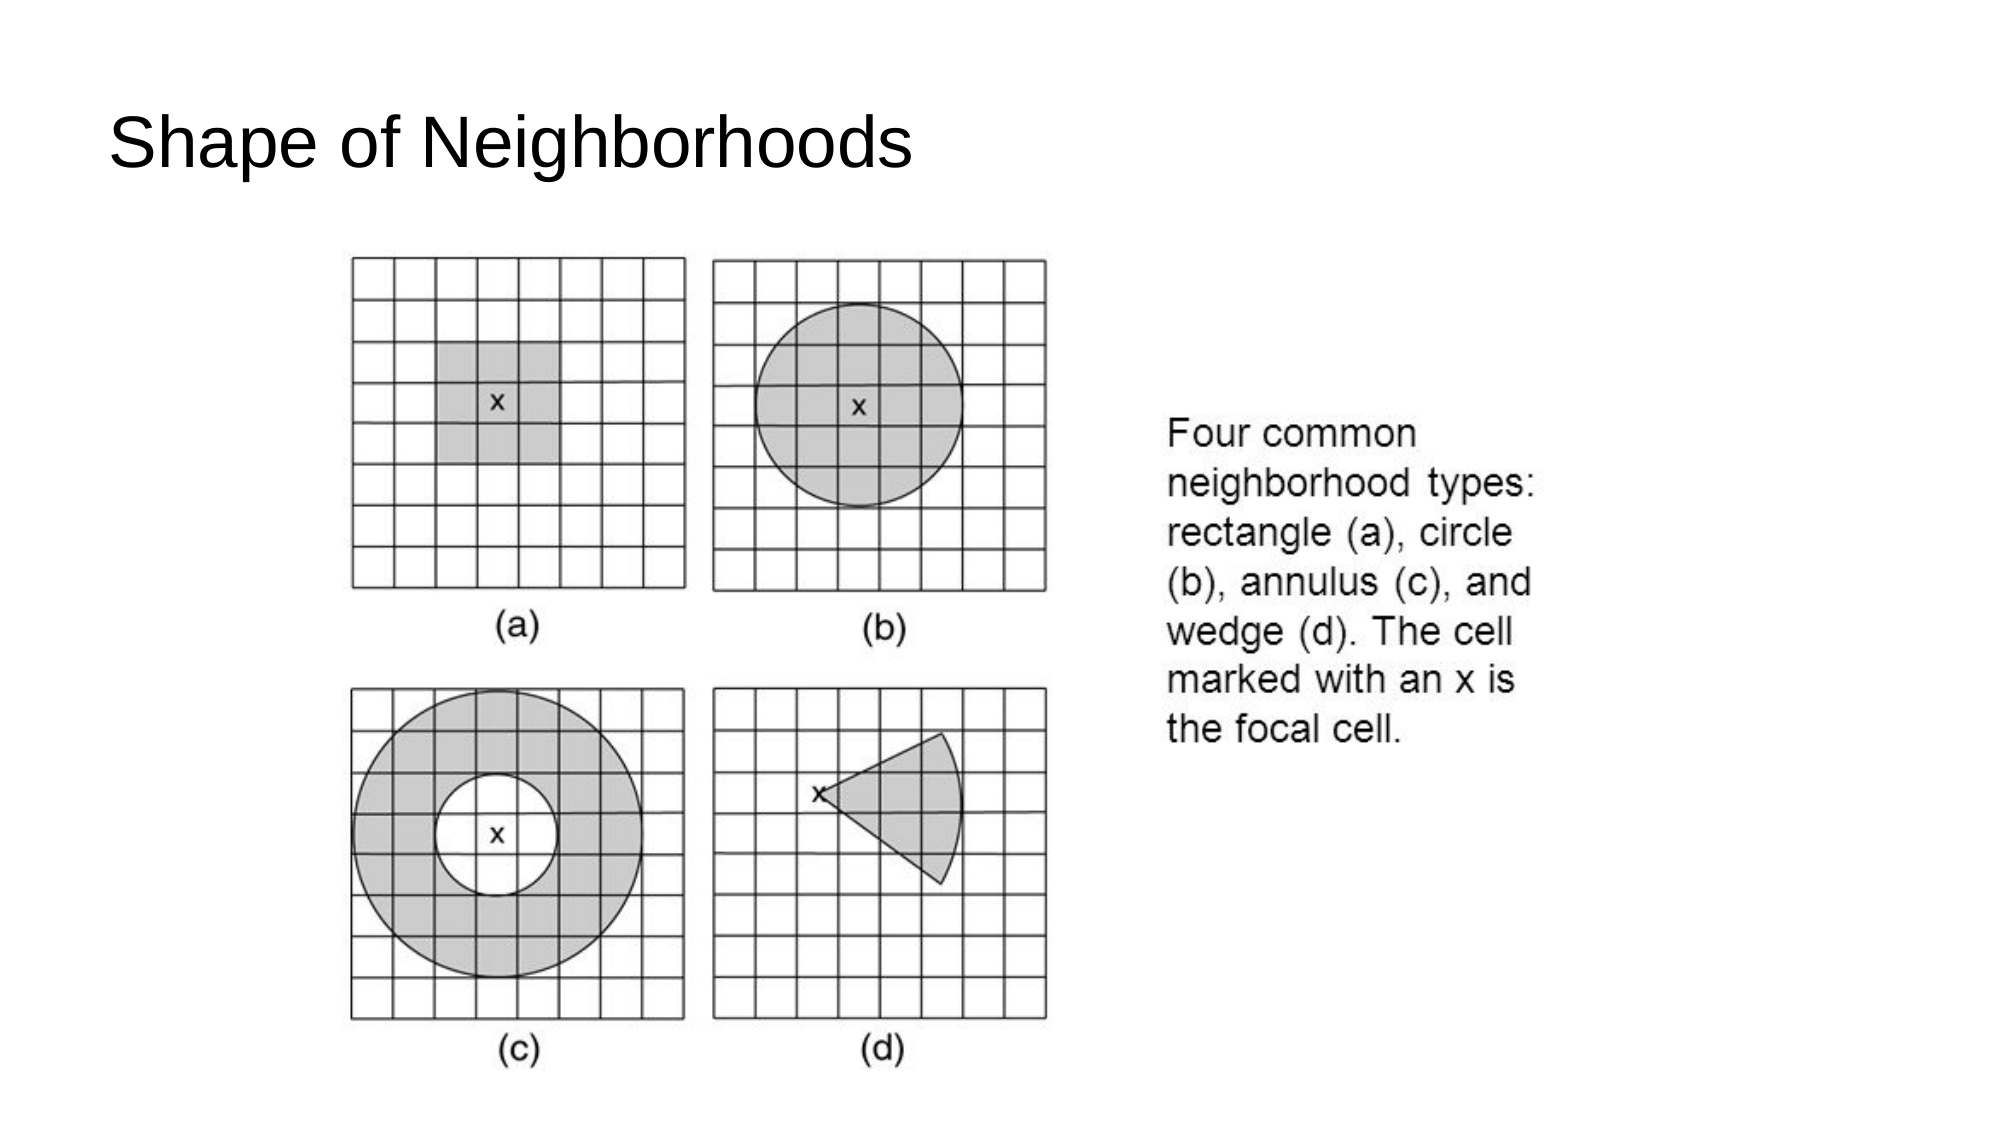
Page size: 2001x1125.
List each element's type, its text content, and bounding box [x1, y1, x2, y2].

picture [327, 225, 1655, 1086]
text_box Shape of Neighborhoods [93, 86, 1067, 190]
